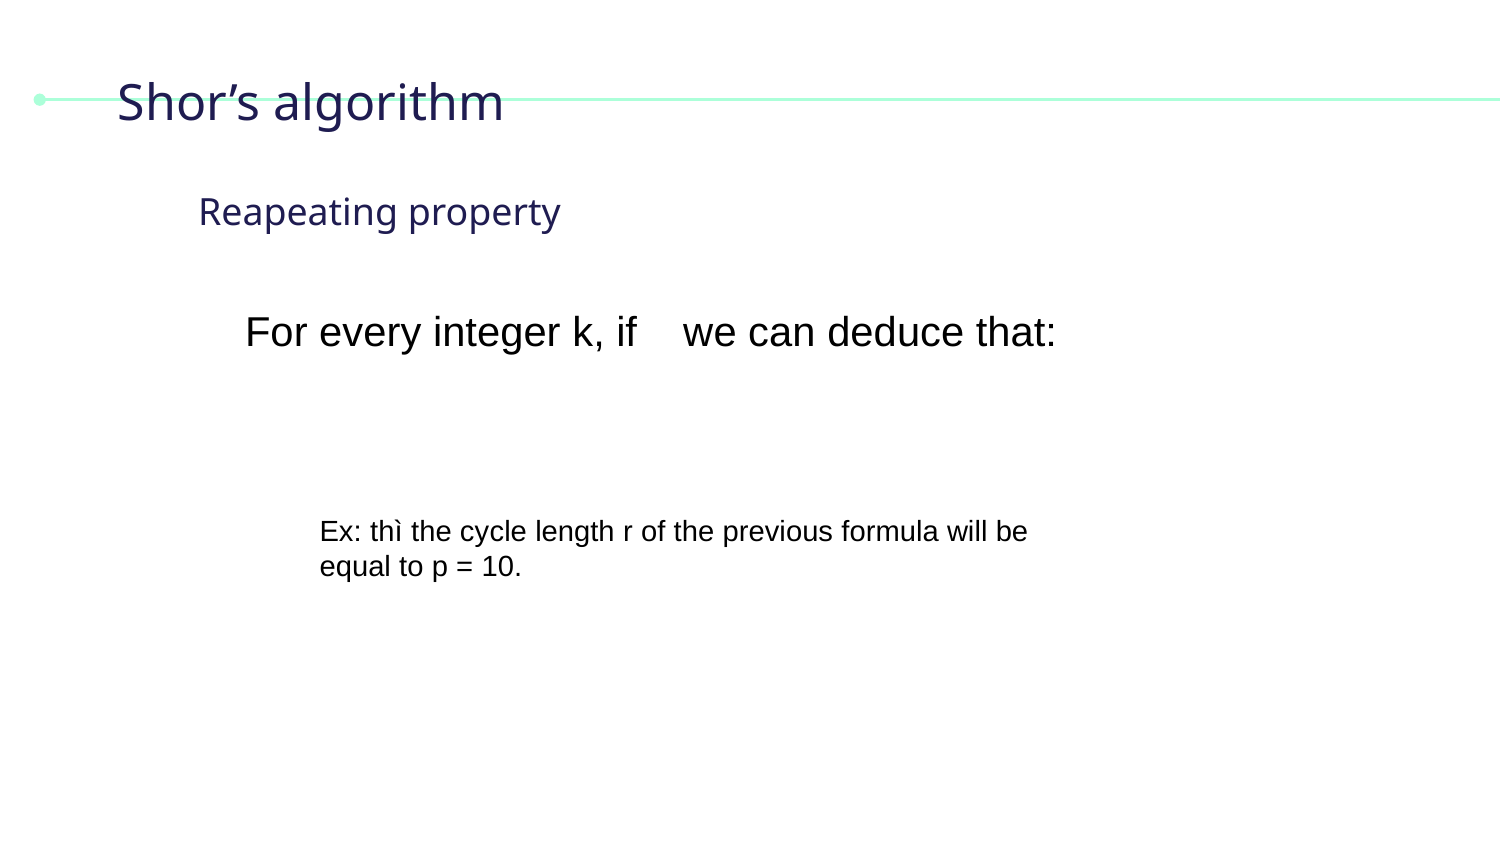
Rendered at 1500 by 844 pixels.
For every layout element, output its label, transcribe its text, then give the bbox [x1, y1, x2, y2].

title Shor’s algorithm [102, 55, 1101, 144]
title Reapeating property [183, 159, 582, 249]
